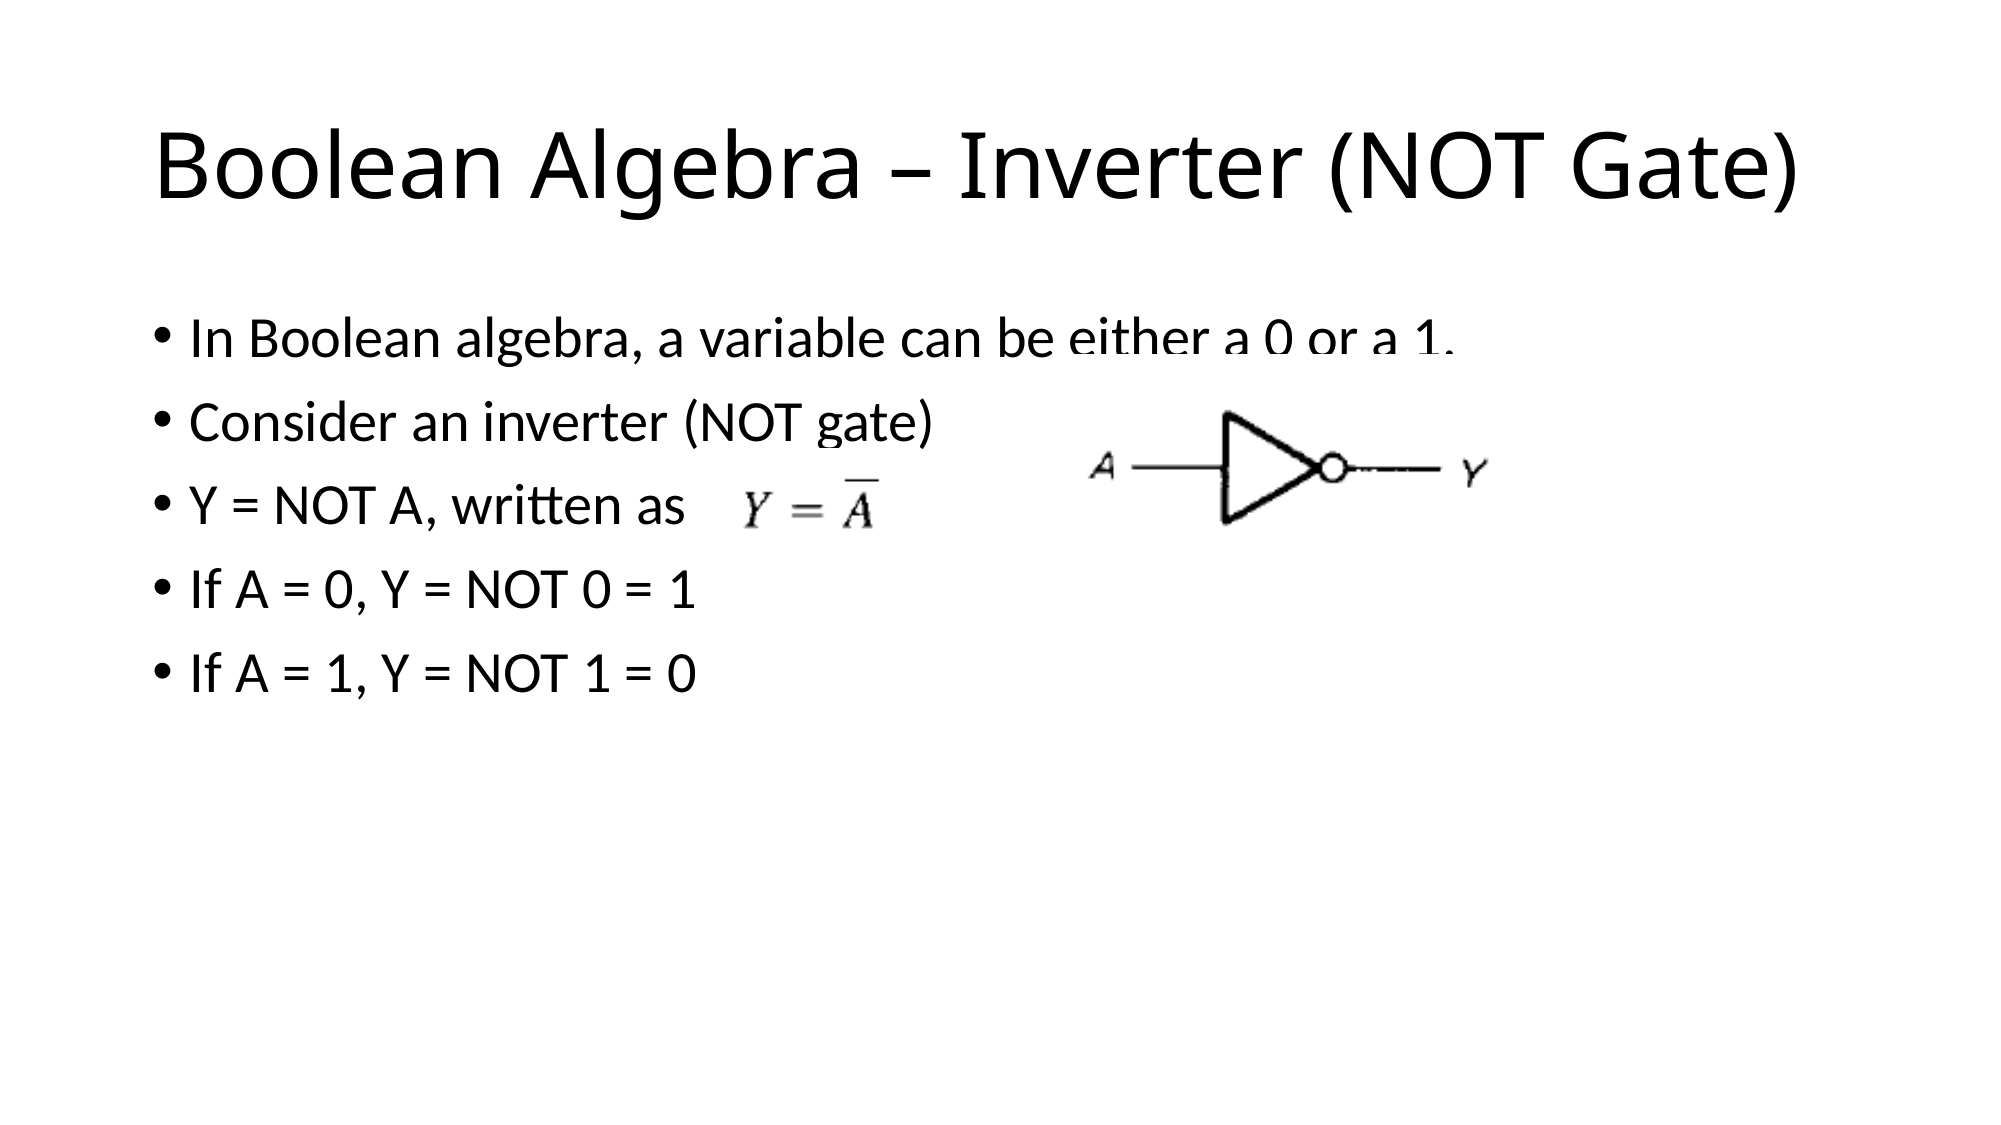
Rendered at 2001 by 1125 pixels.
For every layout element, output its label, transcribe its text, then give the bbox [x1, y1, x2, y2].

picture [1055, 354, 1516, 563]
picture [708, 448, 911, 550]
list In Boolean algebra, a variable can be either a 0 or a 1. Consider an inverter (NOT gate) Y = NOT A, written as If A = 0, Y = NOT 0 = 1 If A = 1, Y = NOT 1 = 0 [137, 299, 1863, 1014]
title Boolean Algebra – Inverter (NOT Gate) [137, 59, 1863, 278]
